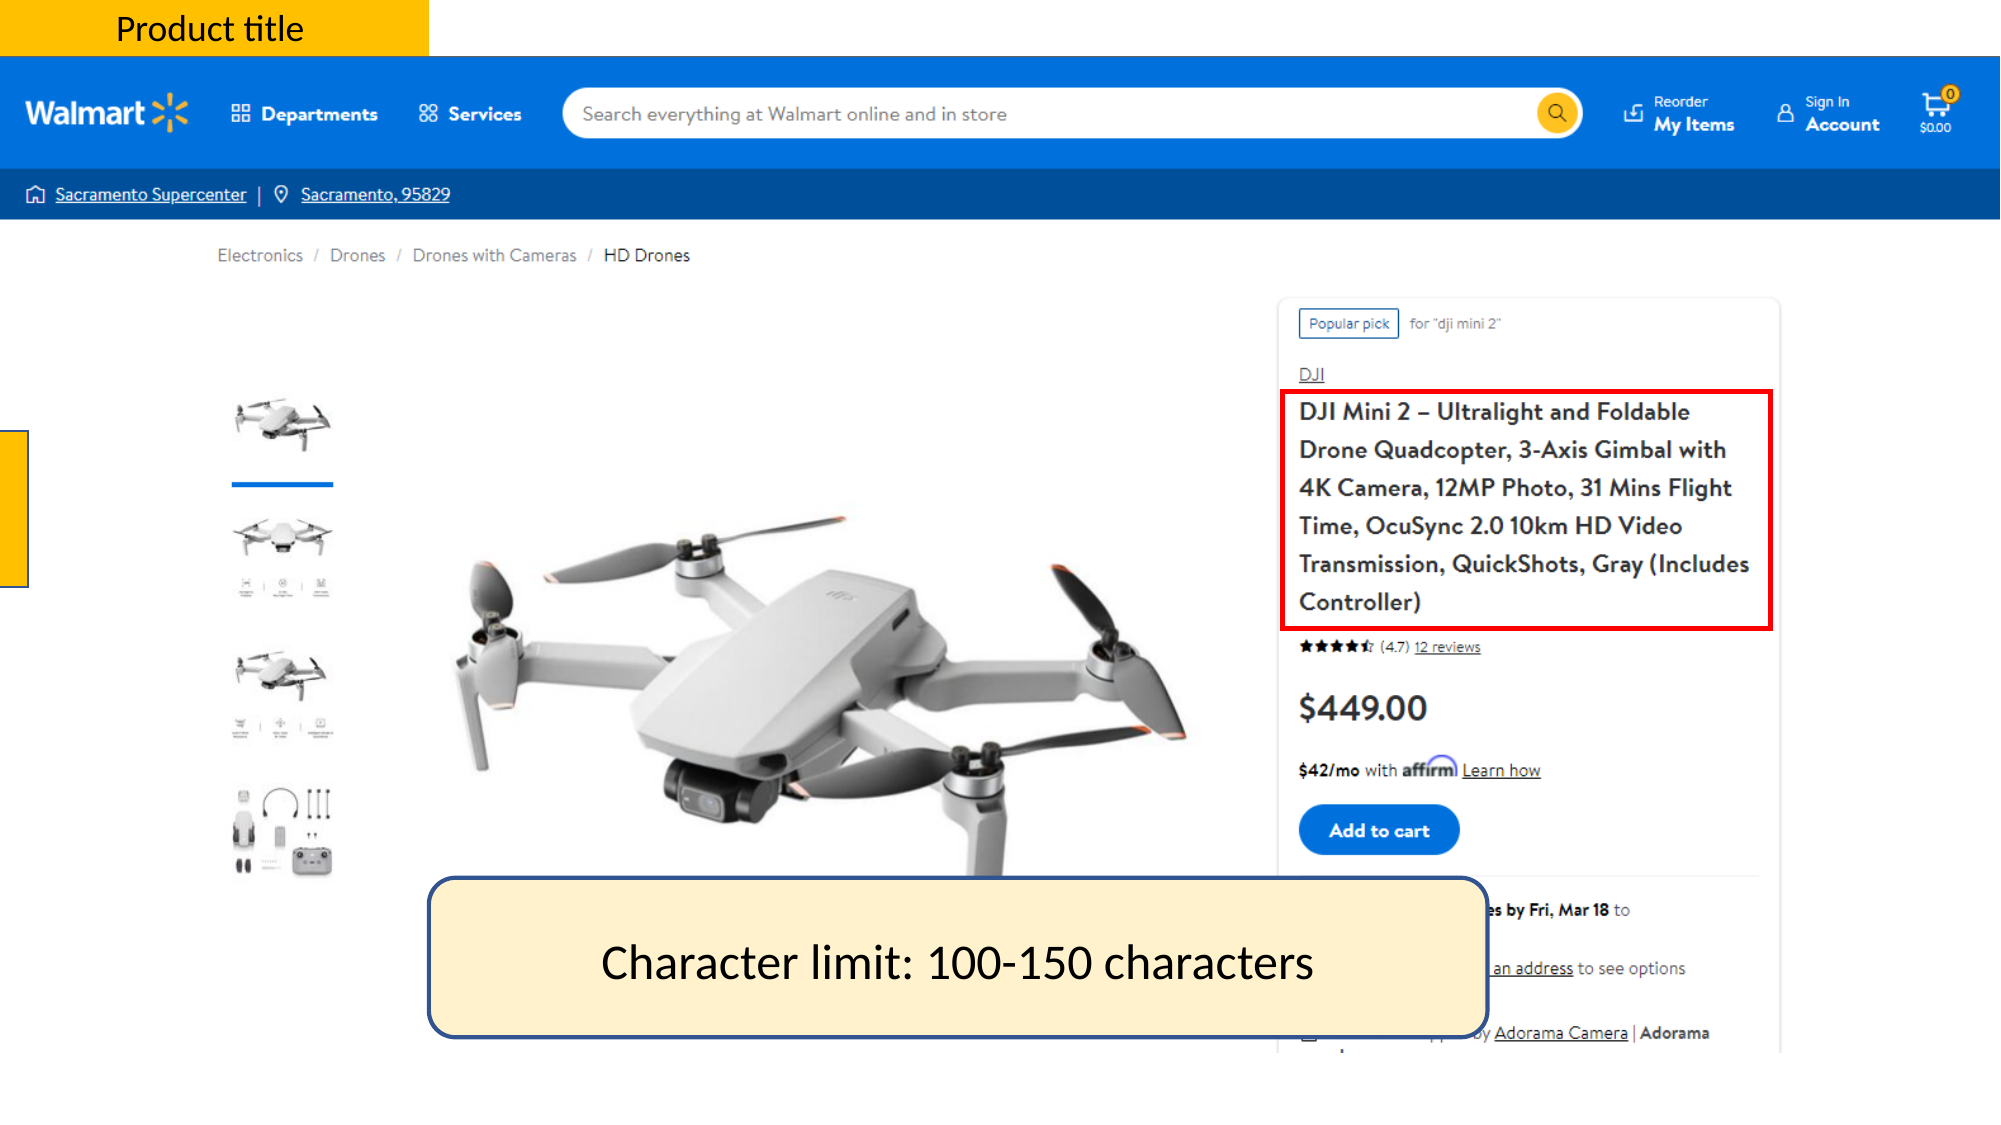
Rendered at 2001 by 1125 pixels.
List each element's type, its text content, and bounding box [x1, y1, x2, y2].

picture [0, 56, 2000, 1054]
text_box Product title [0, 0, 429, 55]
